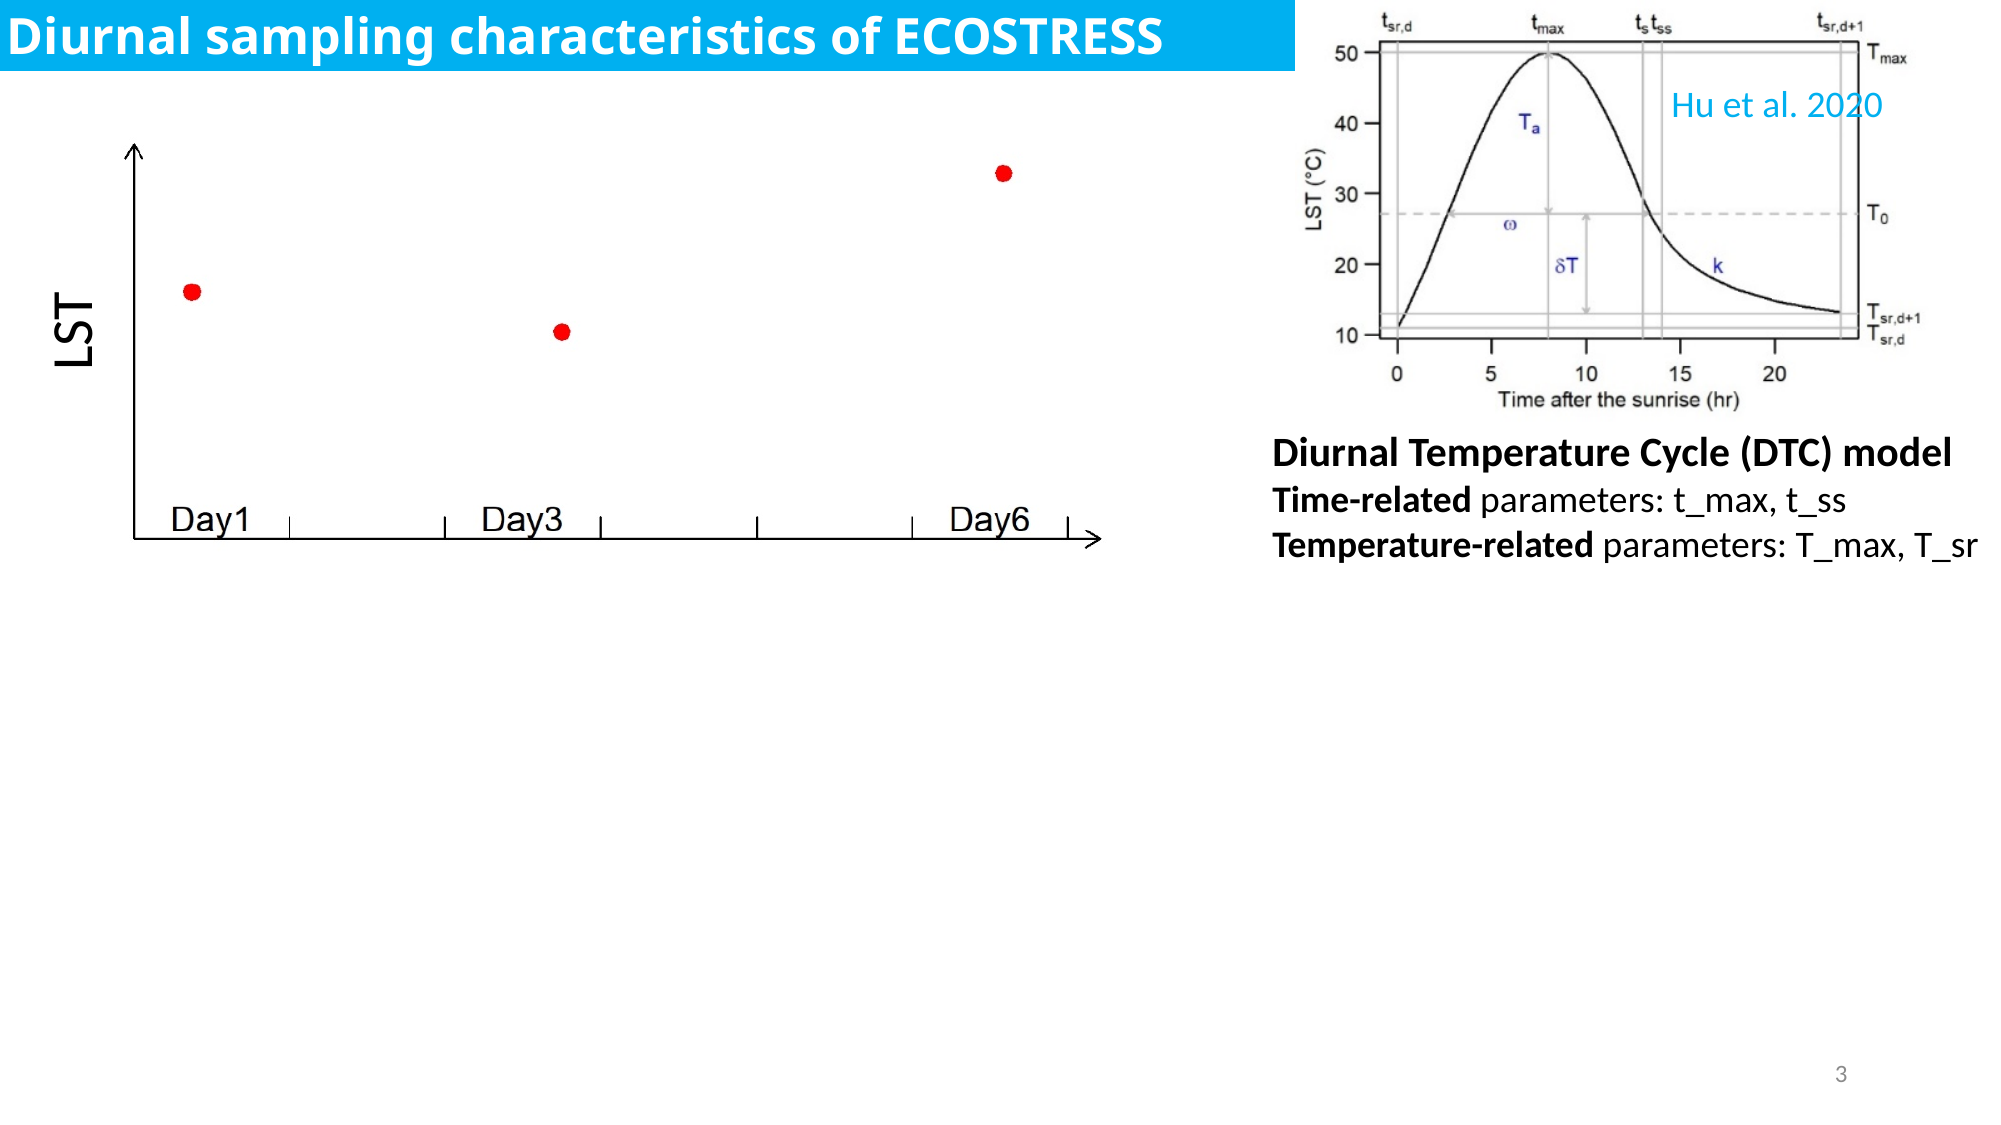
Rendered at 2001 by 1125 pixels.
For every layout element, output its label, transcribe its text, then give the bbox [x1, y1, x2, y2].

text_box Diurnal Temperature Cycle (DTC) model Time-related parameters: t_max, t_ss Temperature-related parameters: T_max, T_sr [1257, 417, 1995, 573]
text_box LST [27, 290, 75, 386]
picture [1295, 0, 1931, 424]
picture [75, 92, 1126, 597]
text_box Diurnal sampling characteristics of ECOSTRESS [0, 0, 1295, 72]
slide_number 3 [1412, 1042, 1863, 1103]
